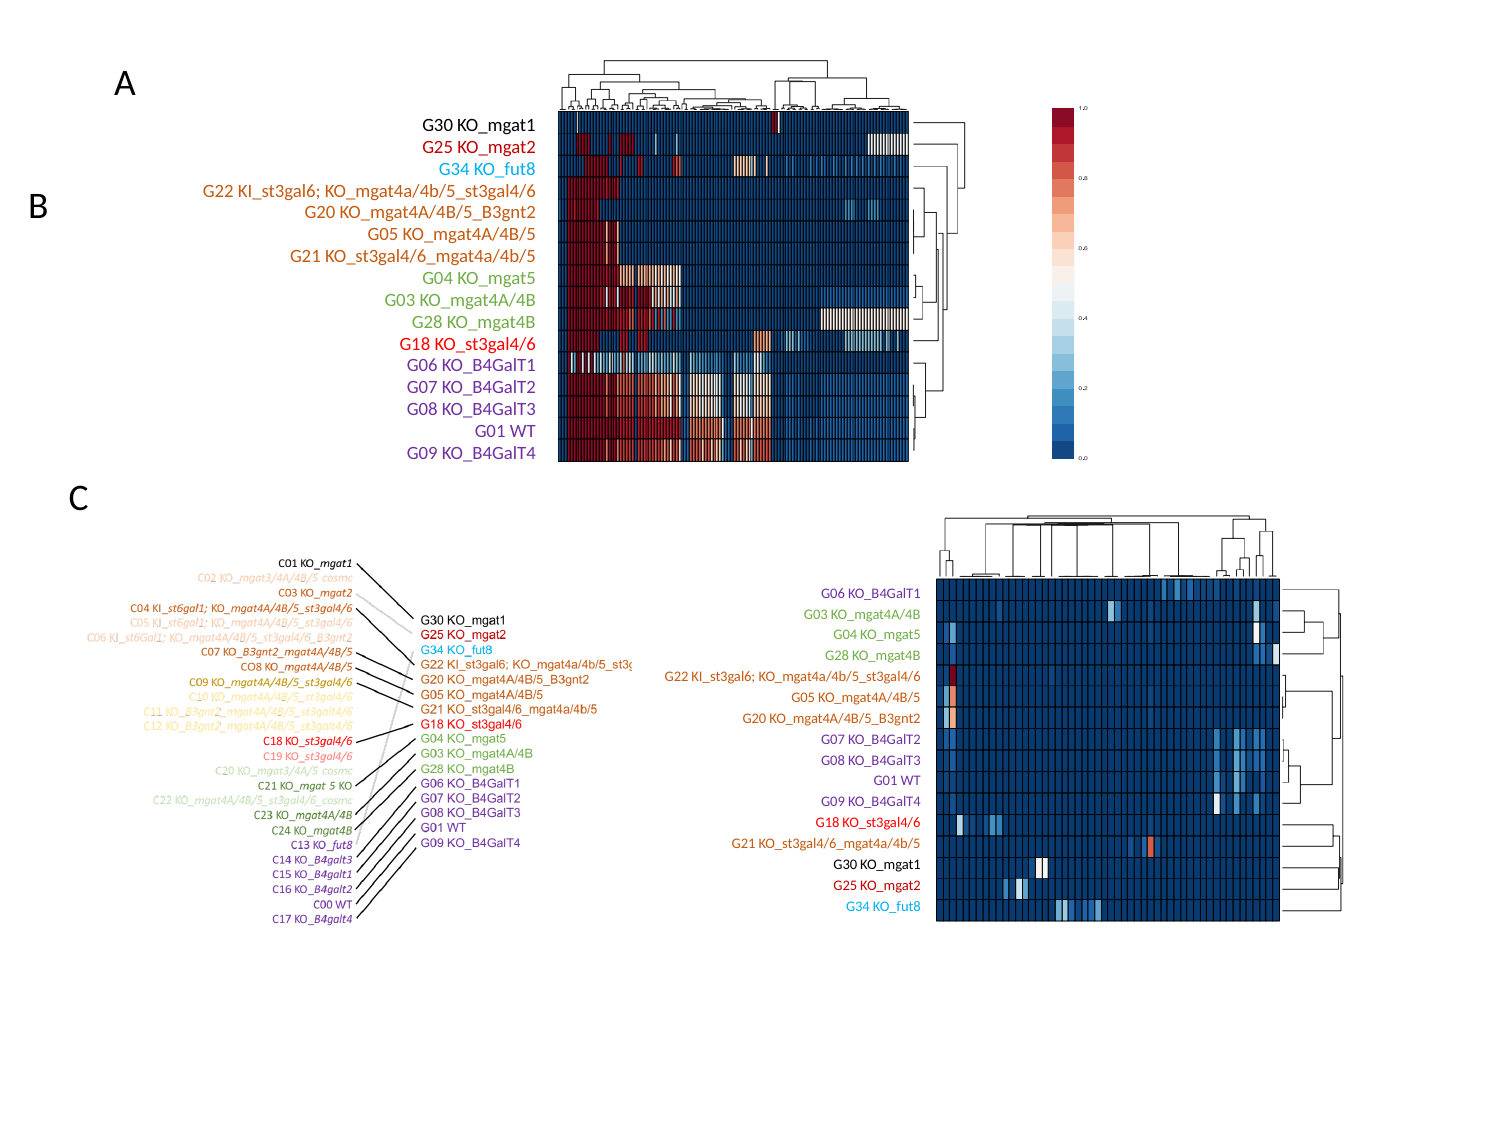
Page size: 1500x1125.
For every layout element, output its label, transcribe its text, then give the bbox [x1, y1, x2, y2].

text_box A [99, 50, 146, 106]
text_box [631, 485, 1350, 925]
text_box C [53, 471, 146, 526]
picture [550, 50, 1091, 478]
text_box G30 KO_mgat1 G25 KO_mgat2 G34 KO_fut8 G22 KI_st3gal6; KO_mgat4a/4b/5_st3gal4/6 G20 KO_mgat4A/4B/5_B3gnt2 G05 KO_mgat4A/4B/5 G21 KO_st3gal4/6_mgat4a/4b/5 G04 KO_mgat5 G03 KO_mgat4A/4B G28 KO_mgat4B G18 KO_st3gal4/6 G06 KO_B4GalT1 G07 KO_B4GalT2 G08 KO_B4GalT3 G01 WT G09 KO_B4GalT4 [0, 106, 550, 471]
picture [70, 551, 782, 953]
